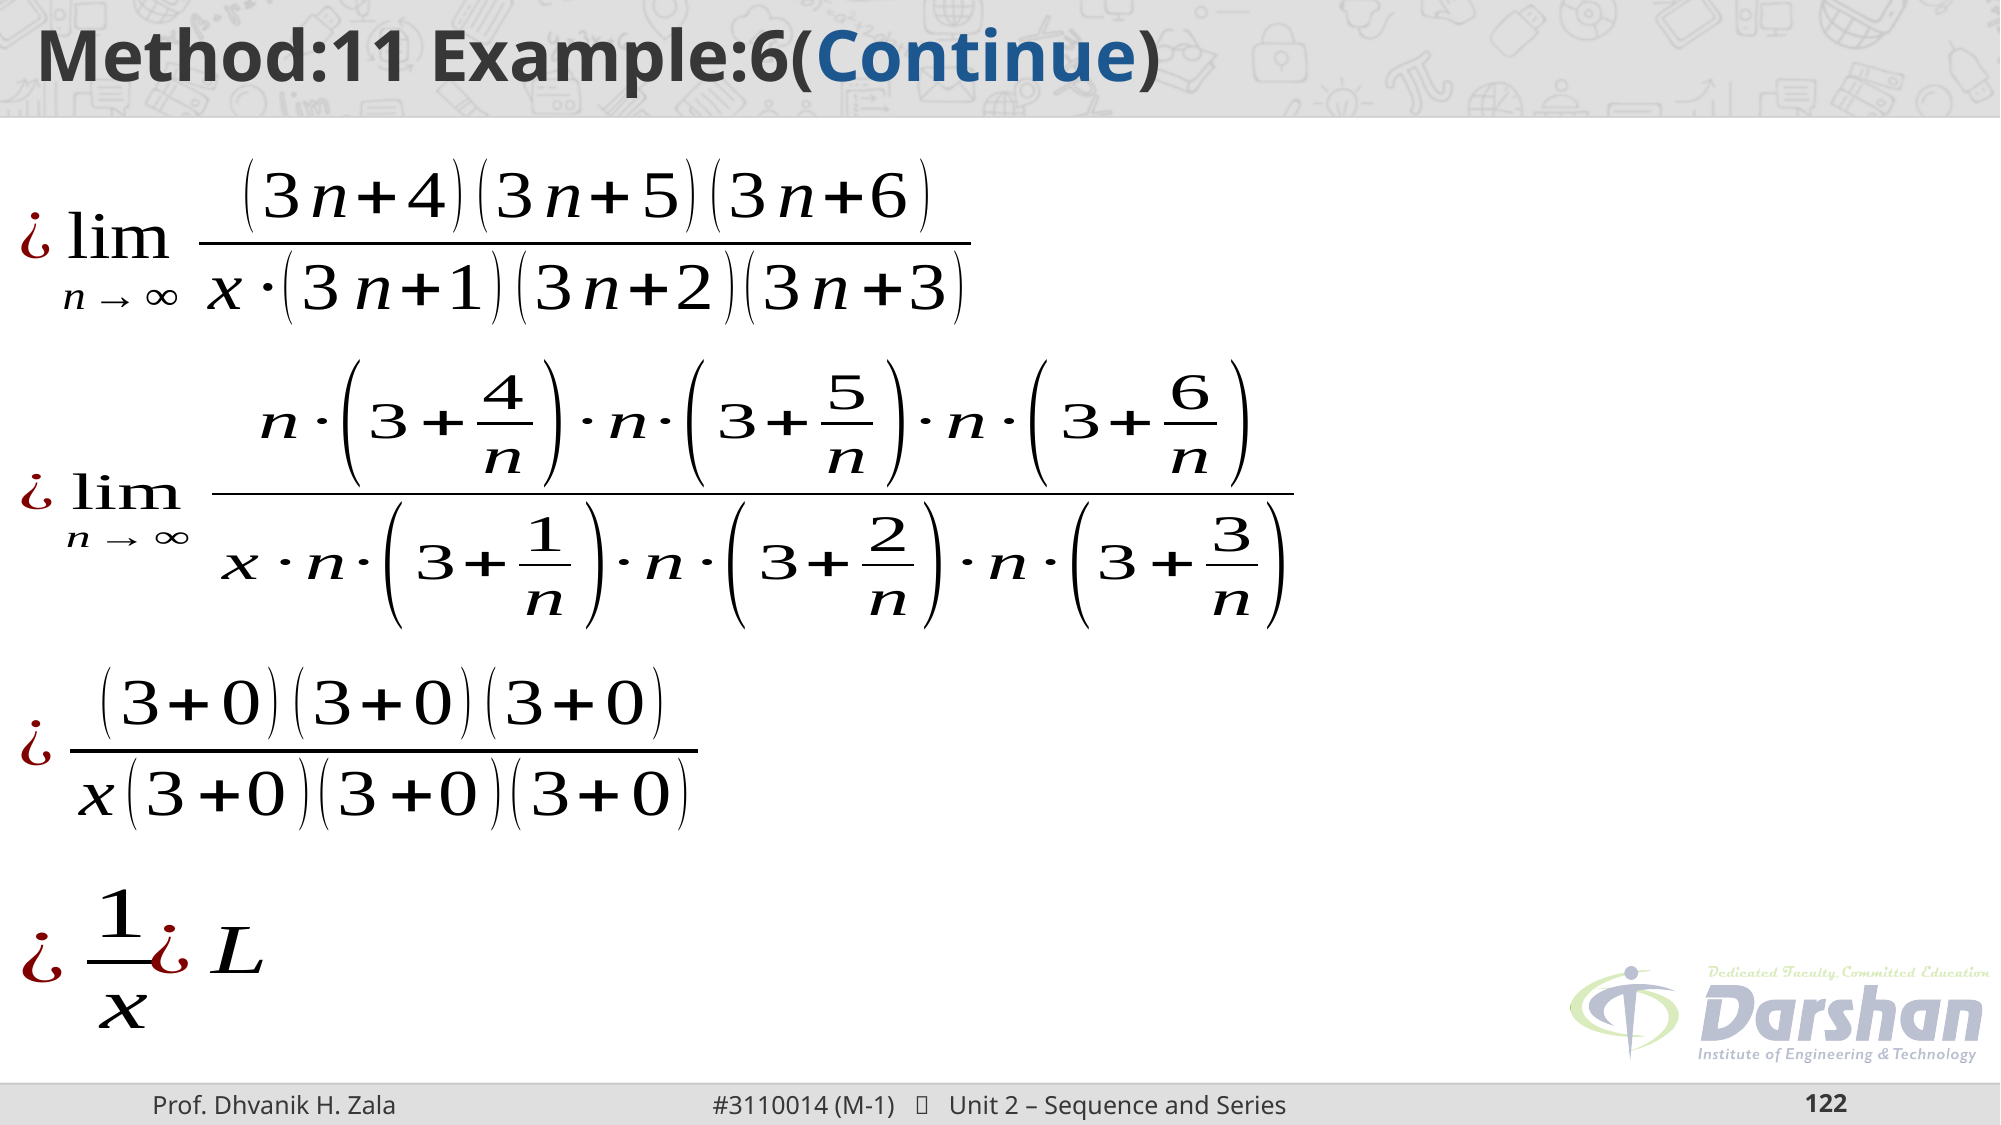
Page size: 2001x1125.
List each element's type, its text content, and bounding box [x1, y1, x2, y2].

text_box Therefore, by limit comparison test both the series are convergent or divergent [1570, 966, 1990, 1063]
